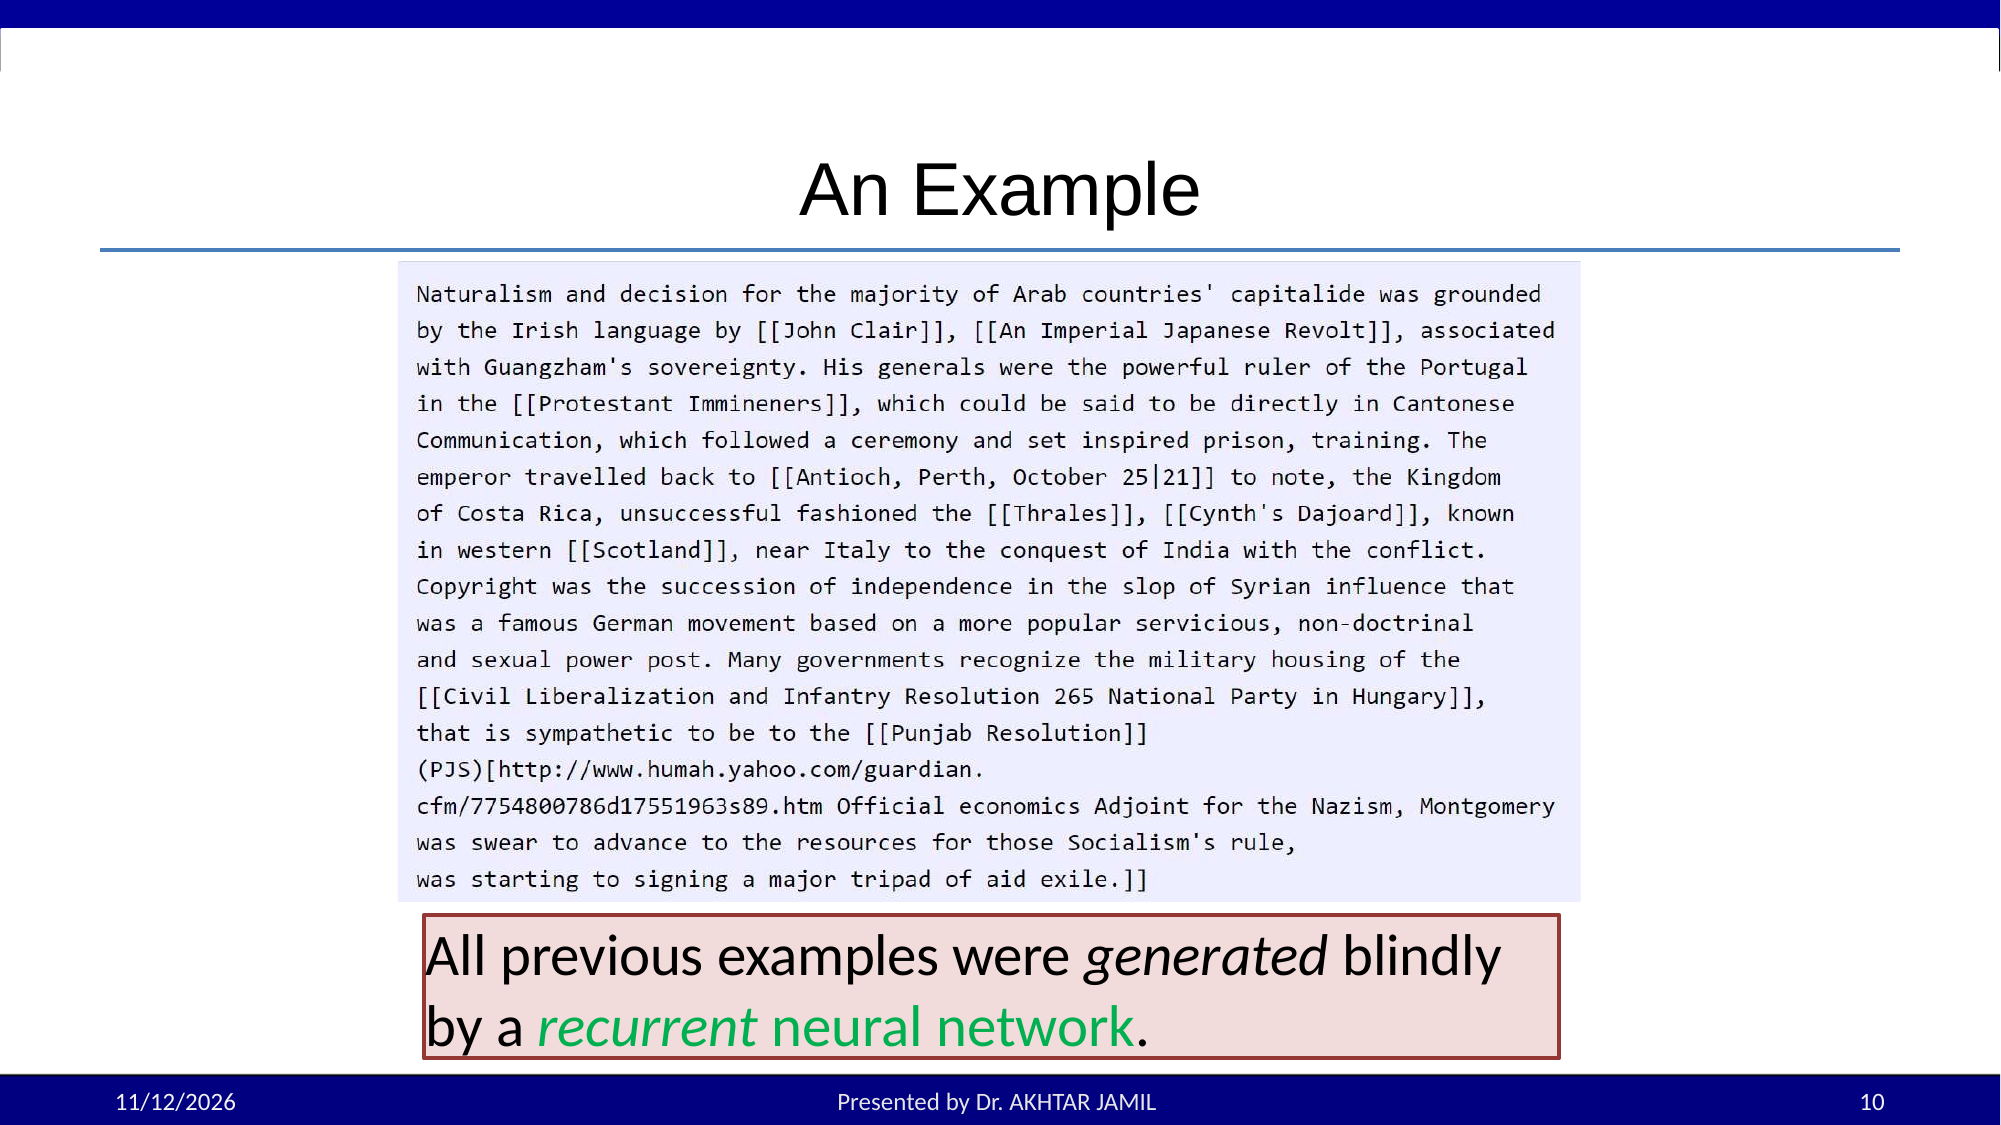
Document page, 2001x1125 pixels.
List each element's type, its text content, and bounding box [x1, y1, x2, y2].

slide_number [99, 1062, 567, 1125]
title An Example [425, 89, 1575, 261]
text_box [397, 261, 1581, 902]
footer Presented by Dr. AKHTAR JAMIL [683, 1062, 1317, 1125]
text_box All previous examples were generated blindly by a recurrent neural network. [424, 915, 1559, 1059]
slide_number 10 [1433, 1062, 1900, 1125]
picture [0, 0, 2001, 1125]
